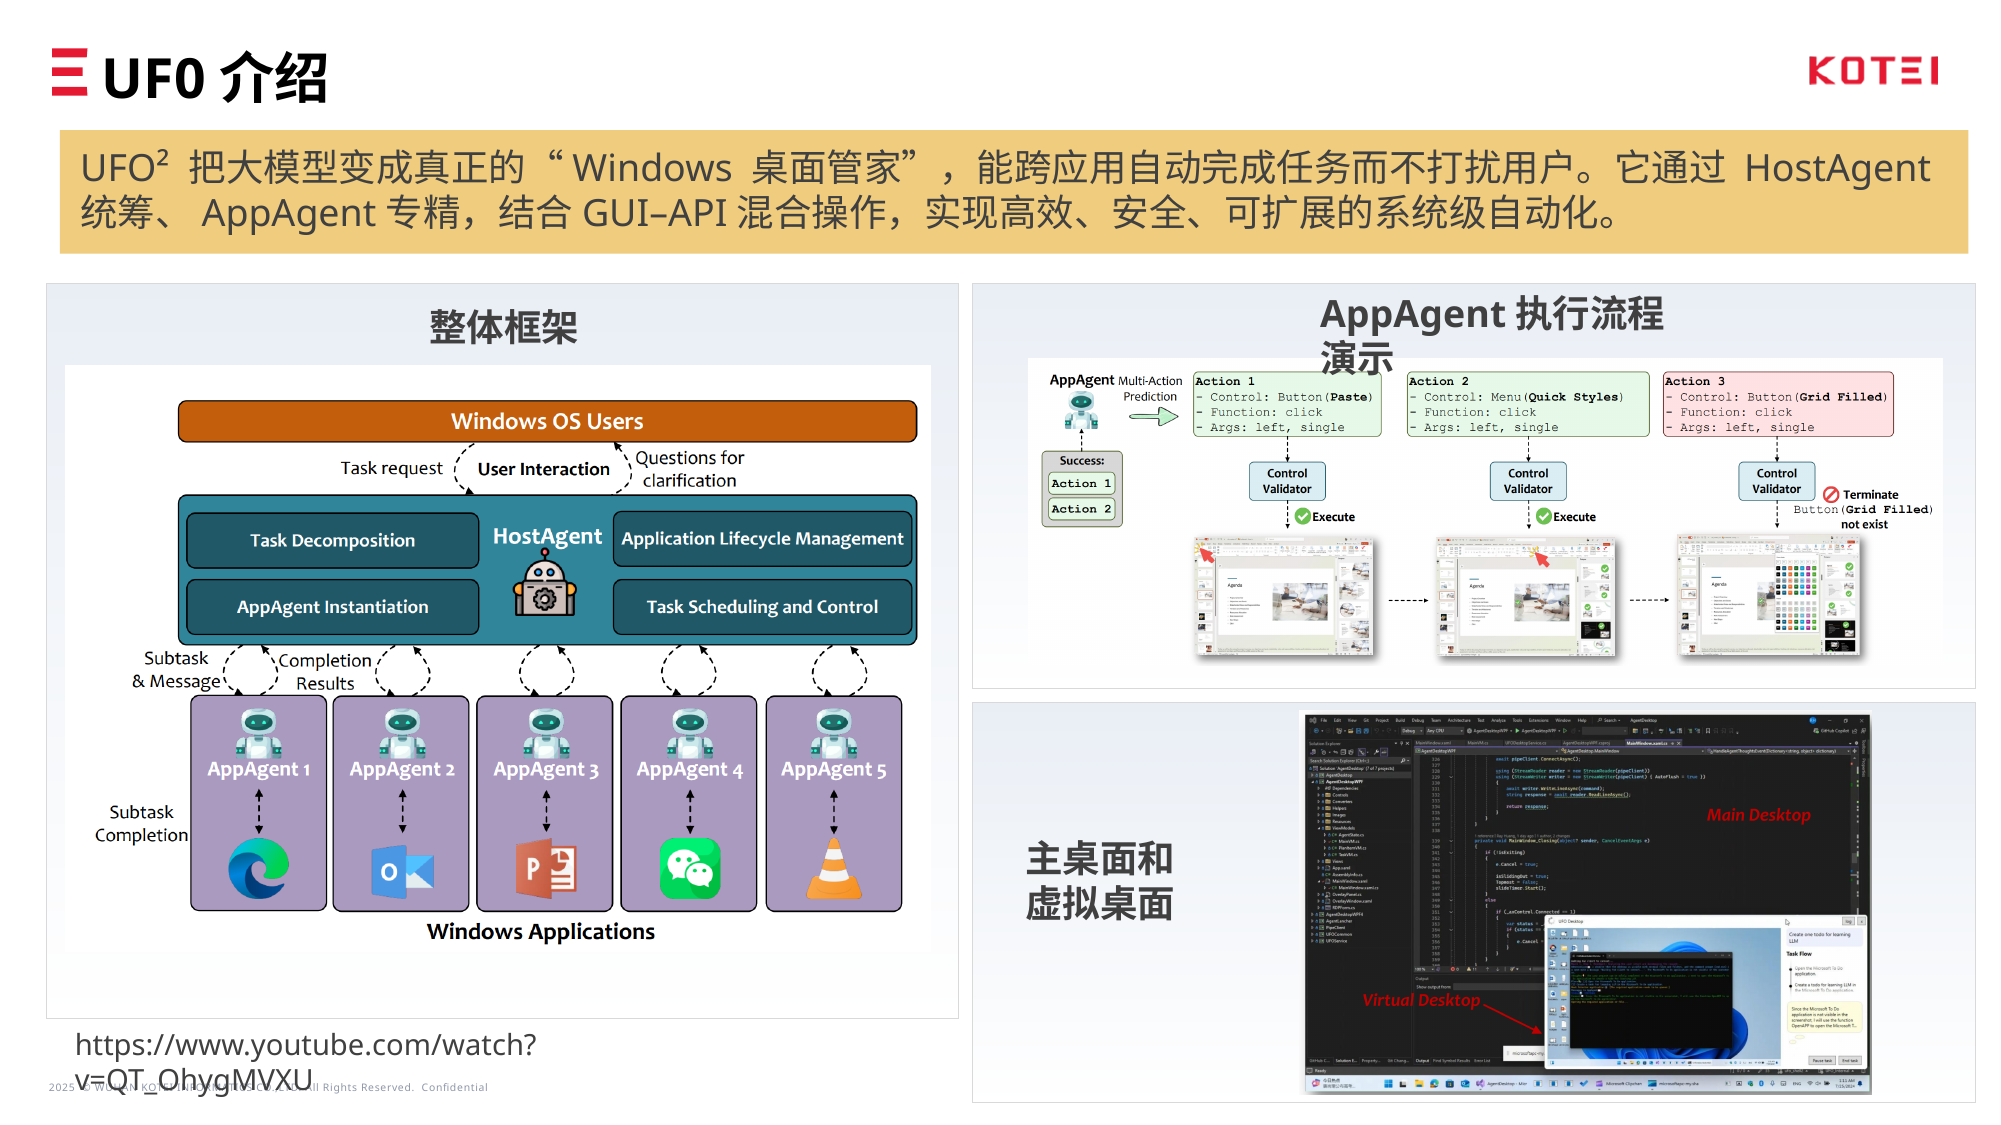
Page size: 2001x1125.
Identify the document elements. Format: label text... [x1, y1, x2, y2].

picture [1298, 709, 1873, 1095]
picture [1732, 0, 2000, 115]
picture [64, 364, 931, 953]
text_box 主桌面和虚拟桌面 [1010, 827, 1200, 933]
text_box [970, 281, 1977, 691]
text_box UFO² 把大模型变成真正的“Windows 桌面管家”，能跨应用自动完成任务而不打扰用户。它通过 HostAgent统筹、AppAgent专精，结合GUI–API混合操作，实现高效、安全、可扩展的系统级自动化。 [65, 136, 1954, 254]
slide_number [1412, 1095, 1863, 1103]
text_box [971, 700, 1977, 1104]
text_box UF0介绍 [86, 35, 1350, 118]
text_box https://www.youtube.com/watch?v=QT_OhygMVXU [60, 1018, 780, 1104]
text_box [58, 129, 1970, 255]
picture [1028, 358, 1944, 667]
text_box [45, 281, 960, 1020]
text_box 整体框架 [414, 296, 643, 356]
text_box AppAgent执行流程演示 [1305, 283, 1718, 358]
